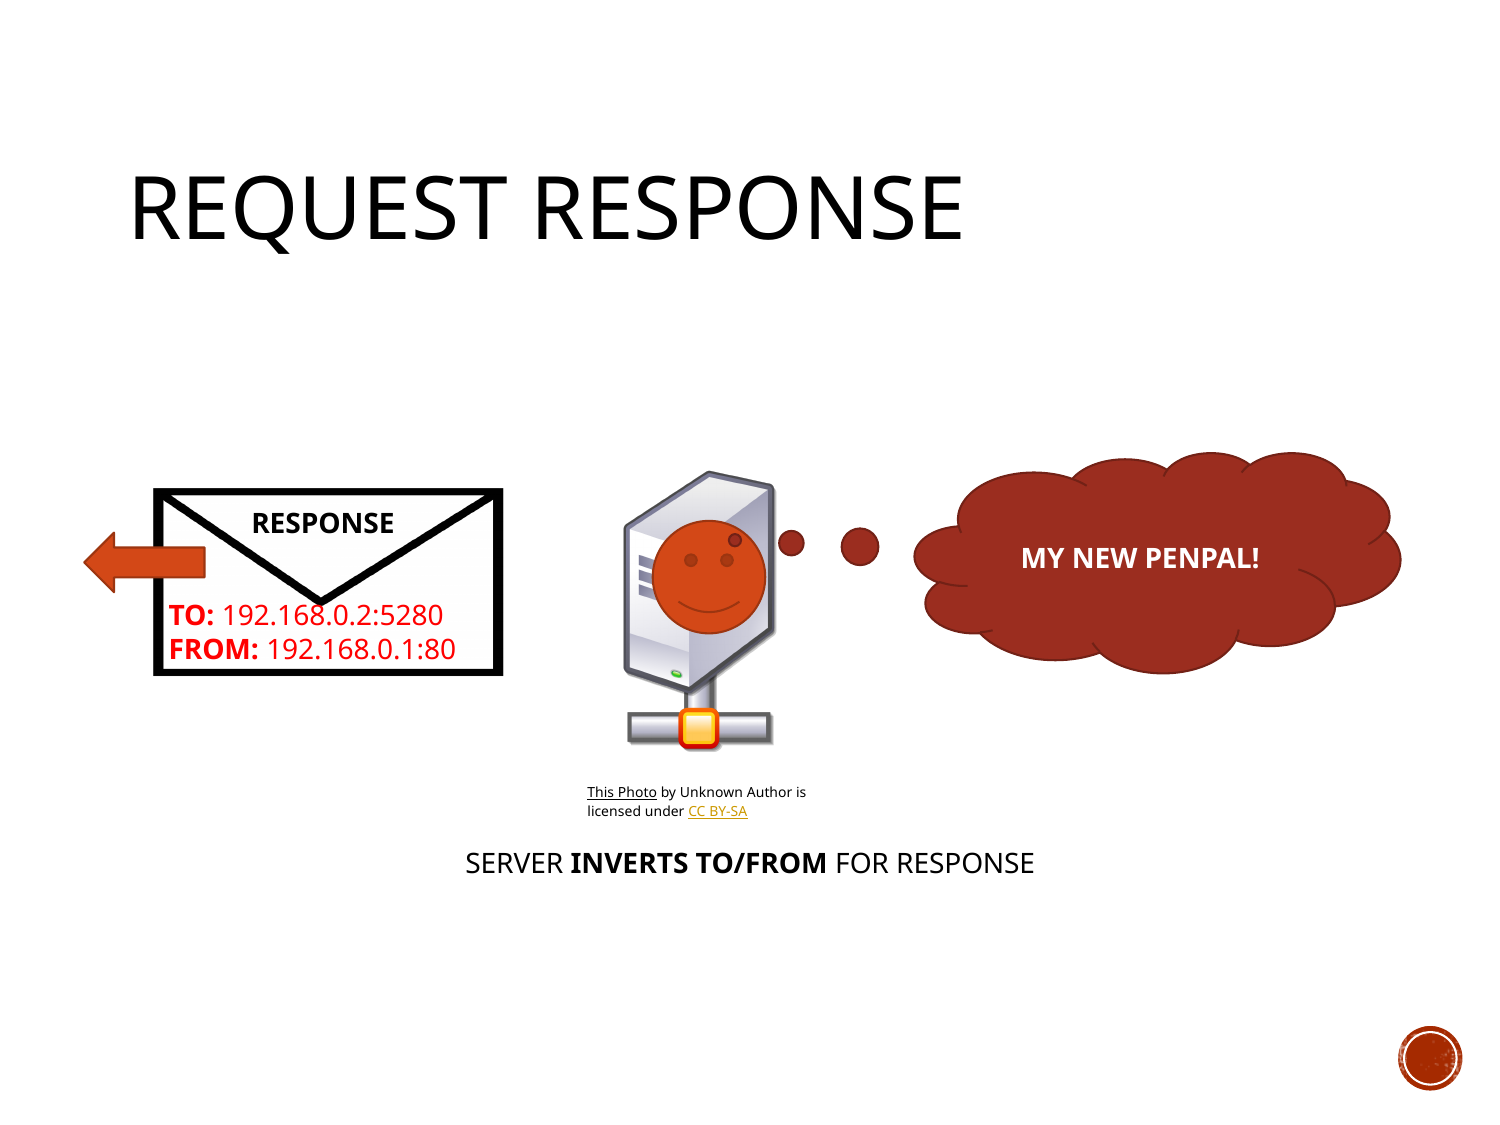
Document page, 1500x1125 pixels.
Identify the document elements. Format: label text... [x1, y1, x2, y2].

text_box SERVER INVERTS TO/FROM FOR RESPONSE [450, 838, 1050, 887]
picture [114, 422, 542, 730]
text_box MY NEW PENPAL! [913, 452, 1402, 675]
text_box This Photo by Unknown Author is licensed under CC BY-SA [572, 776, 846, 829]
text_box MY NEW PENPAL! [846, 527, 880, 567]
title Request Response [112, 79, 1388, 344]
picture [555, 467, 846, 758]
text_box [83, 531, 115, 594]
